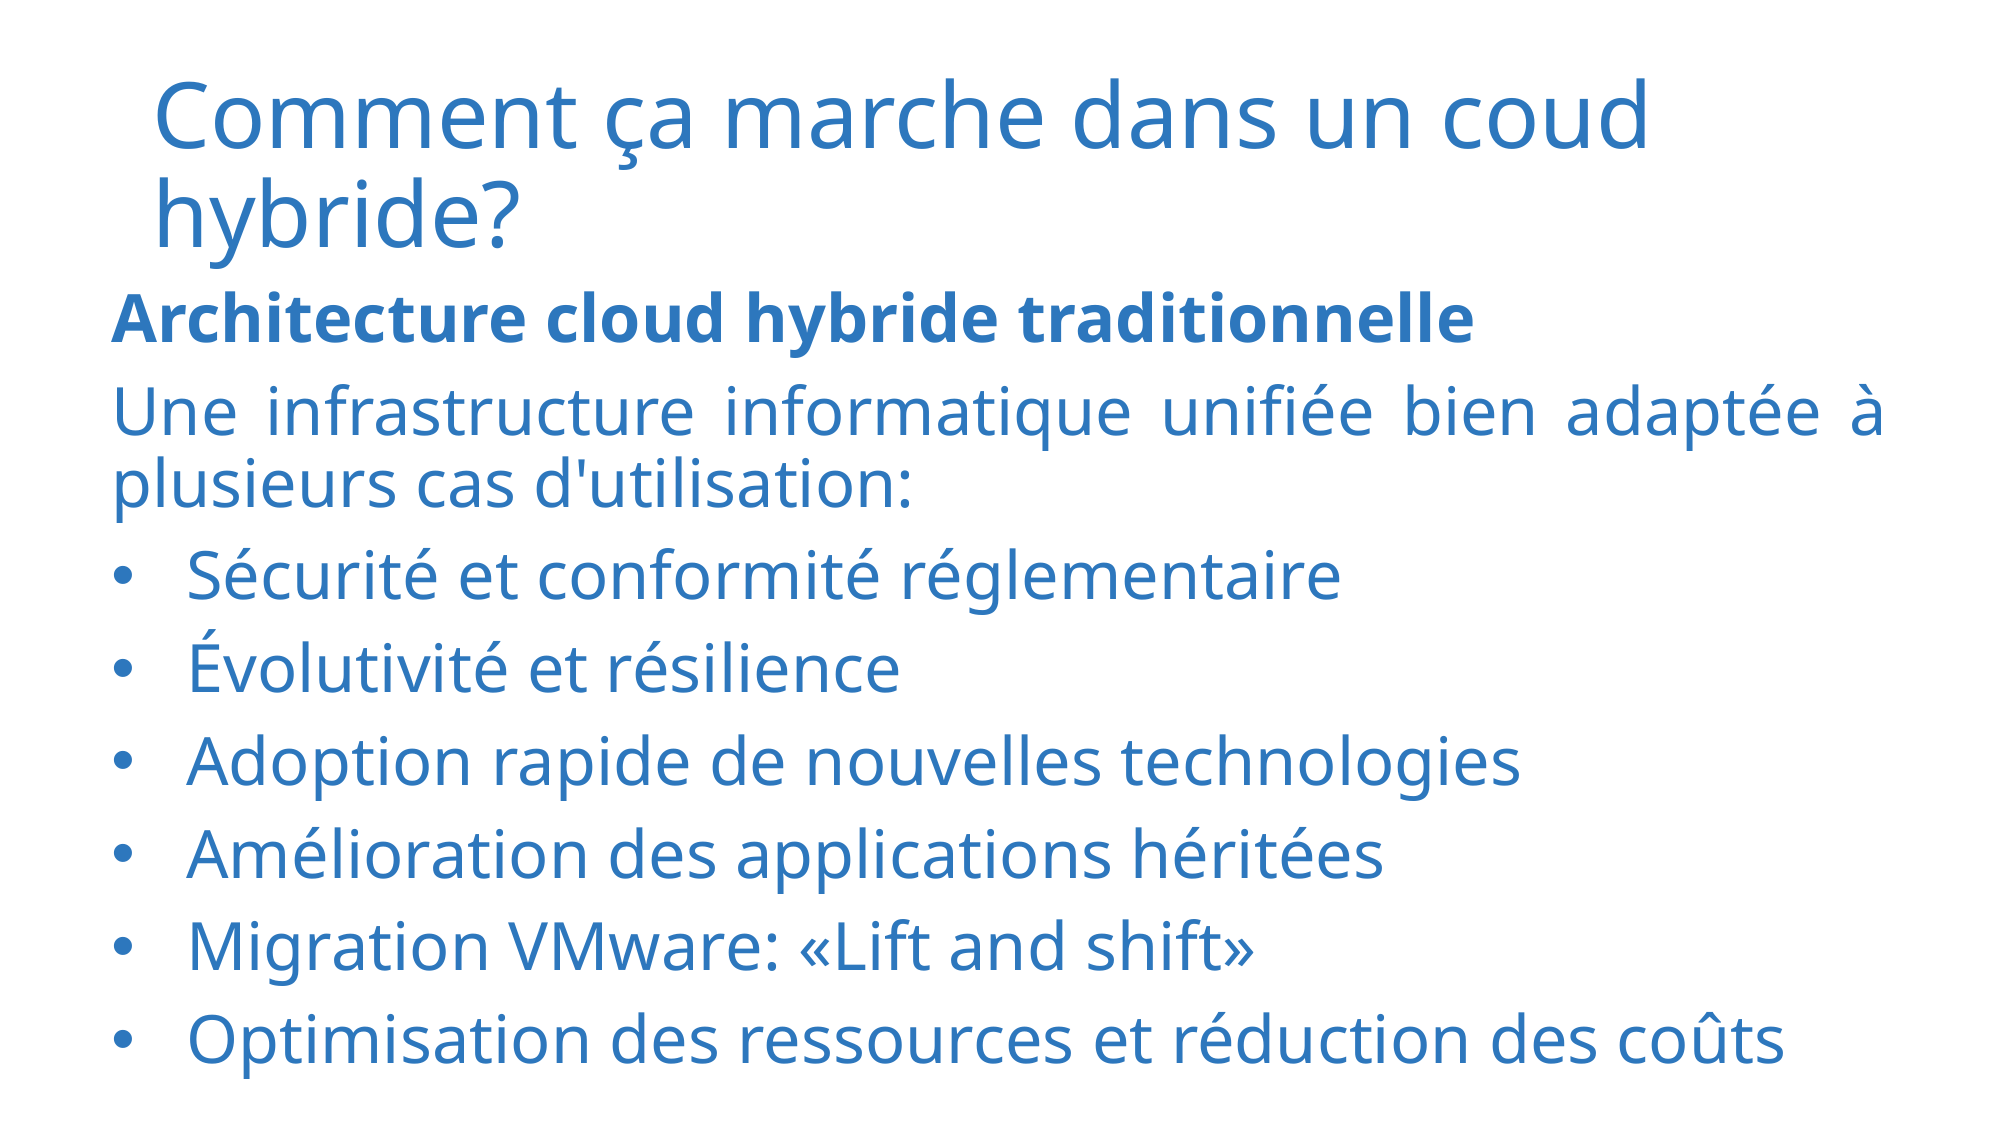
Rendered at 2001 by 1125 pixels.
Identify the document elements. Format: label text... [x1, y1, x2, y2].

list Architecture cloud hybride traditionnelle Une infrastructure informatique unifiée bien adaptée à plusieurs cas d'utilisation: Sécurité et conformité réglementaire Évolutivité et résilience Adoption rapide de nouvelles technologies Amélioration des applications héritées Migration VMware: «Lift and shift» Optimisation des ressources et réduction des coûts [96, 277, 1904, 1094]
title Comment ça marche dans un coud hybride? [137, 59, 1863, 277]
